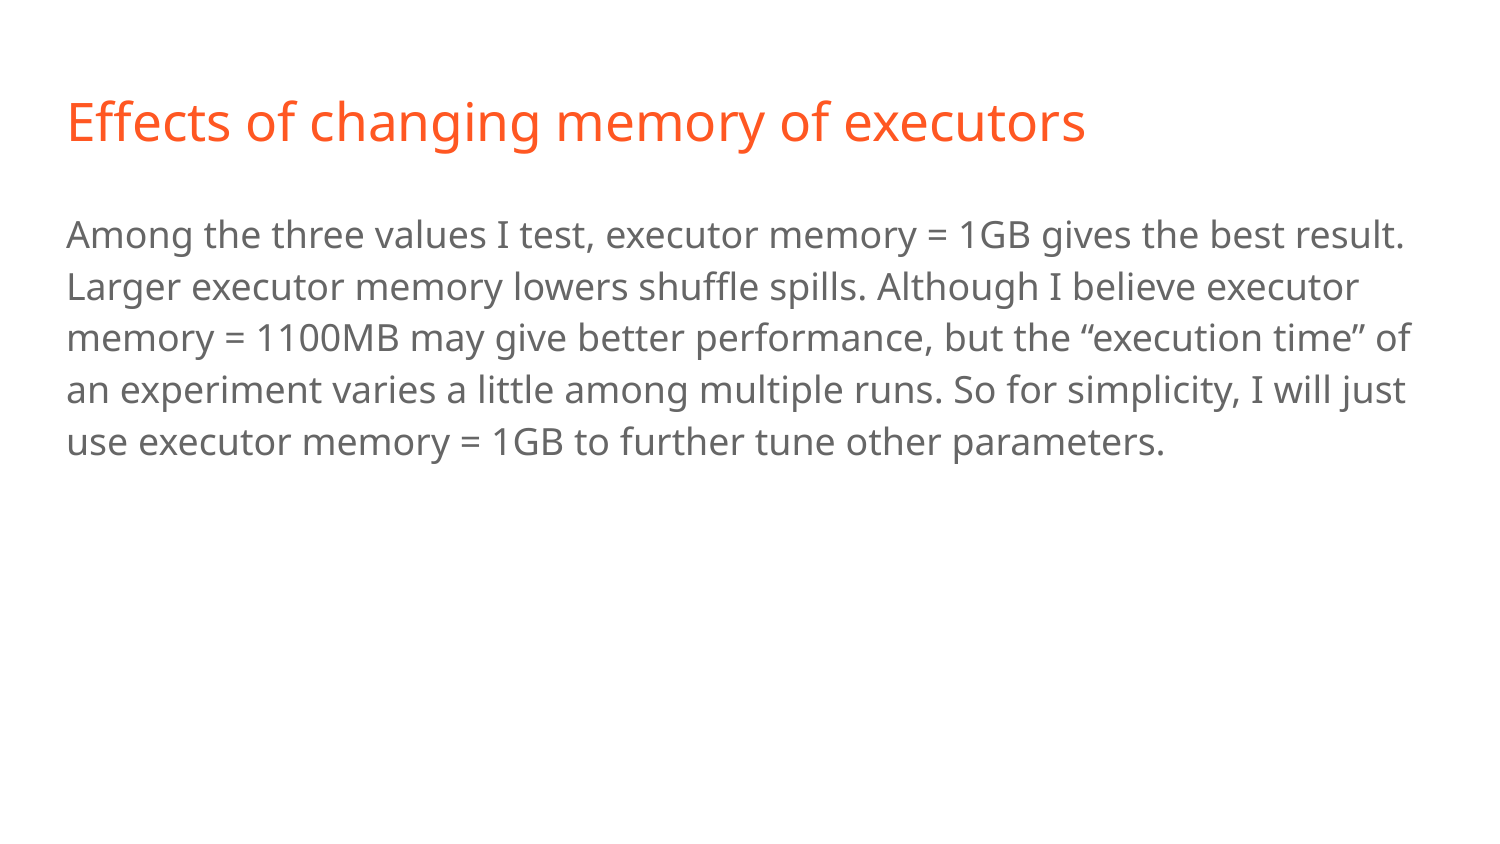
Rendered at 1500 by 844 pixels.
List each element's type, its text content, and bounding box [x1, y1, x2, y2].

title Effects of changing memory of executors [51, 72, 1449, 167]
list Among the three values I test, executor memory = 1GB gives the best result. Larger executor memory lowers shuffle spills. Although I believe executor memory = 1100MB may give better performance, but the “execution time” of an experiment varies a little among multiple runs. So for simplicity, I will just use executor memory = 1GB to further tune other parameters. [51, 189, 1449, 750]
